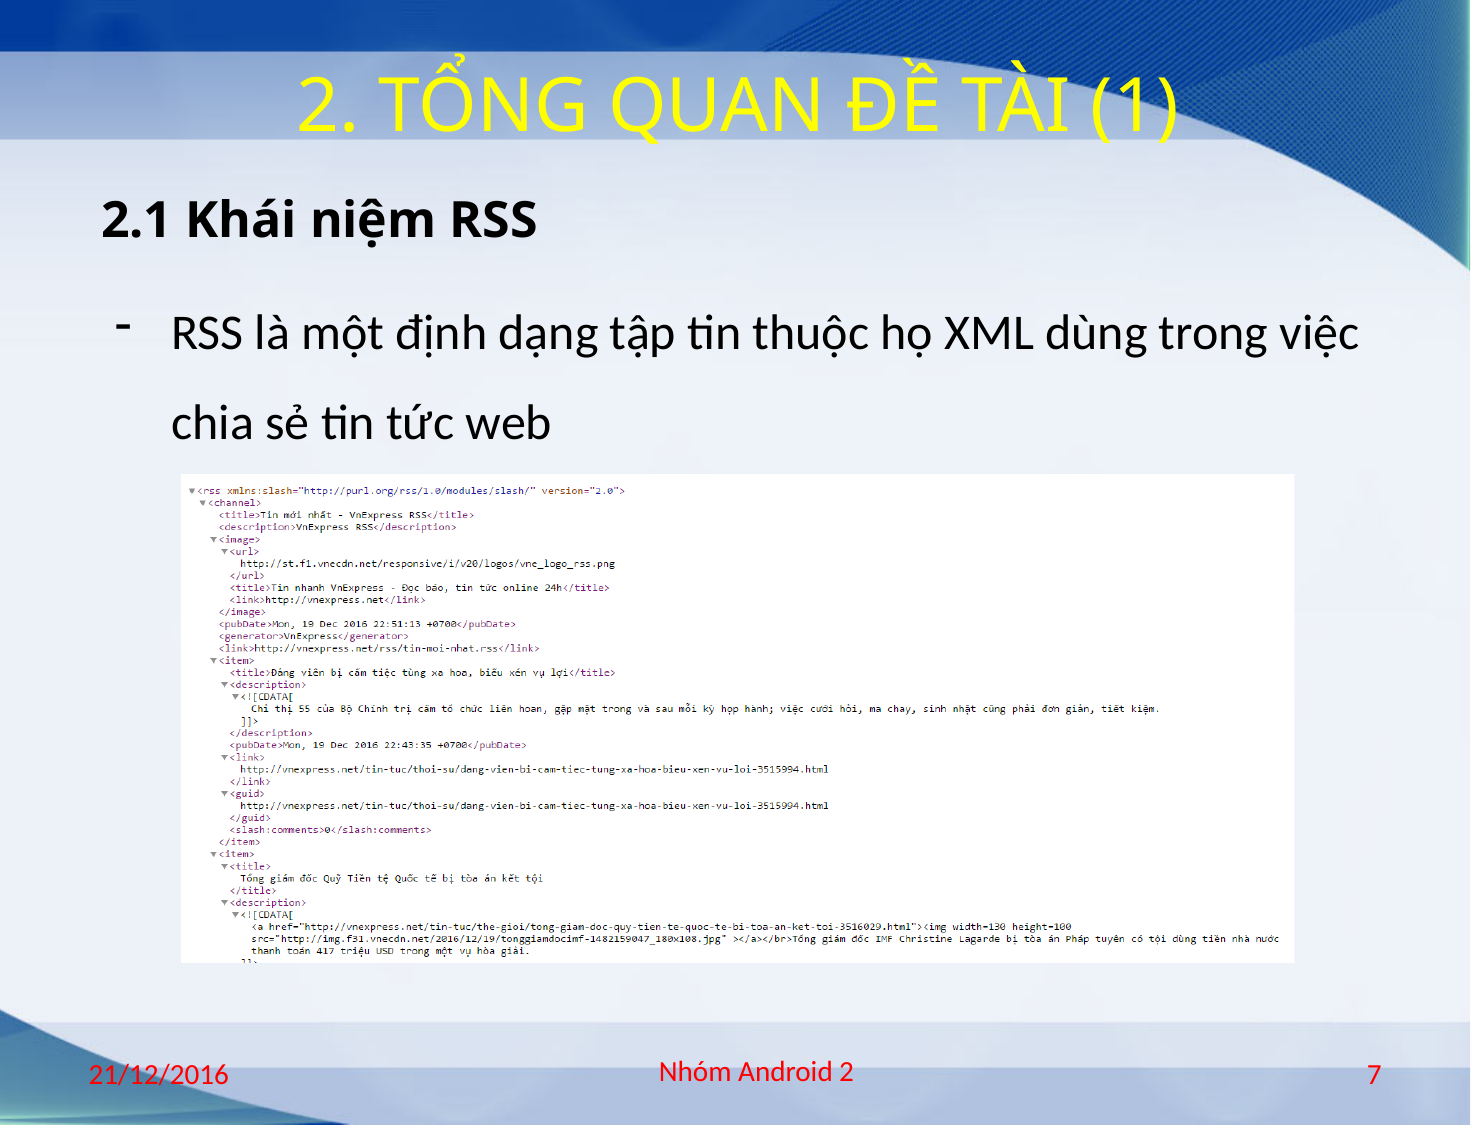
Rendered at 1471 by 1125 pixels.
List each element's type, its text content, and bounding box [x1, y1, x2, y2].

text_box 2.1 Khái niệm RSS [86, 149, 553, 255]
slide_number 7 [1053, 1042, 1397, 1103]
text_box RSS là một định dạng tập tin thuộc họ XML dùng trong việc chia sẻ tin tức web [100, 262, 1376, 458]
text_box Nhóm Android 2 [584, 1040, 928, 1100]
picture [0, 0, 1471, 1125]
text_box 2. TỔNG QUAN ĐỀ TÀI (1) [281, 4, 1194, 155]
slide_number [73, 1042, 417, 1103]
